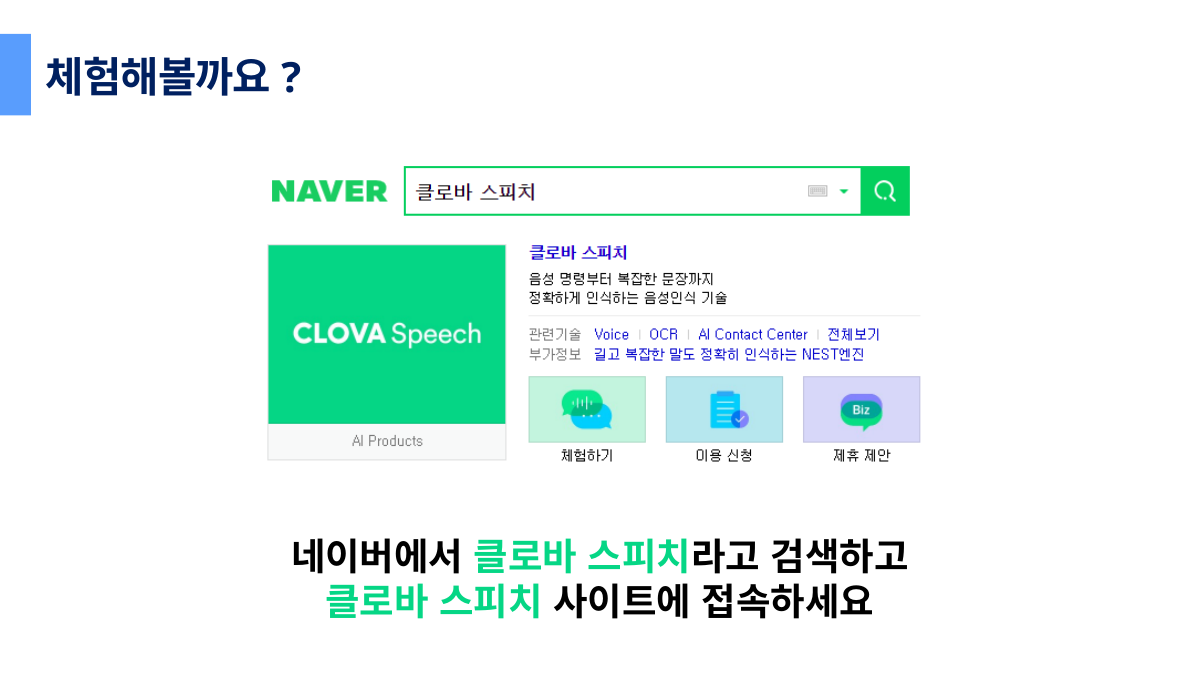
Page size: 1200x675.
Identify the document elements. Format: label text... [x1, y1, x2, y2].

text_box 체험해볼까요? [32, 43, 712, 109]
picture [263, 160, 937, 486]
text_box [0, 33, 32, 116]
text_box 네이버에서 클로바 스피치라고 검색하고 클로바 스피치 사이트에 접속하세요 [172, 525, 1028, 630]
